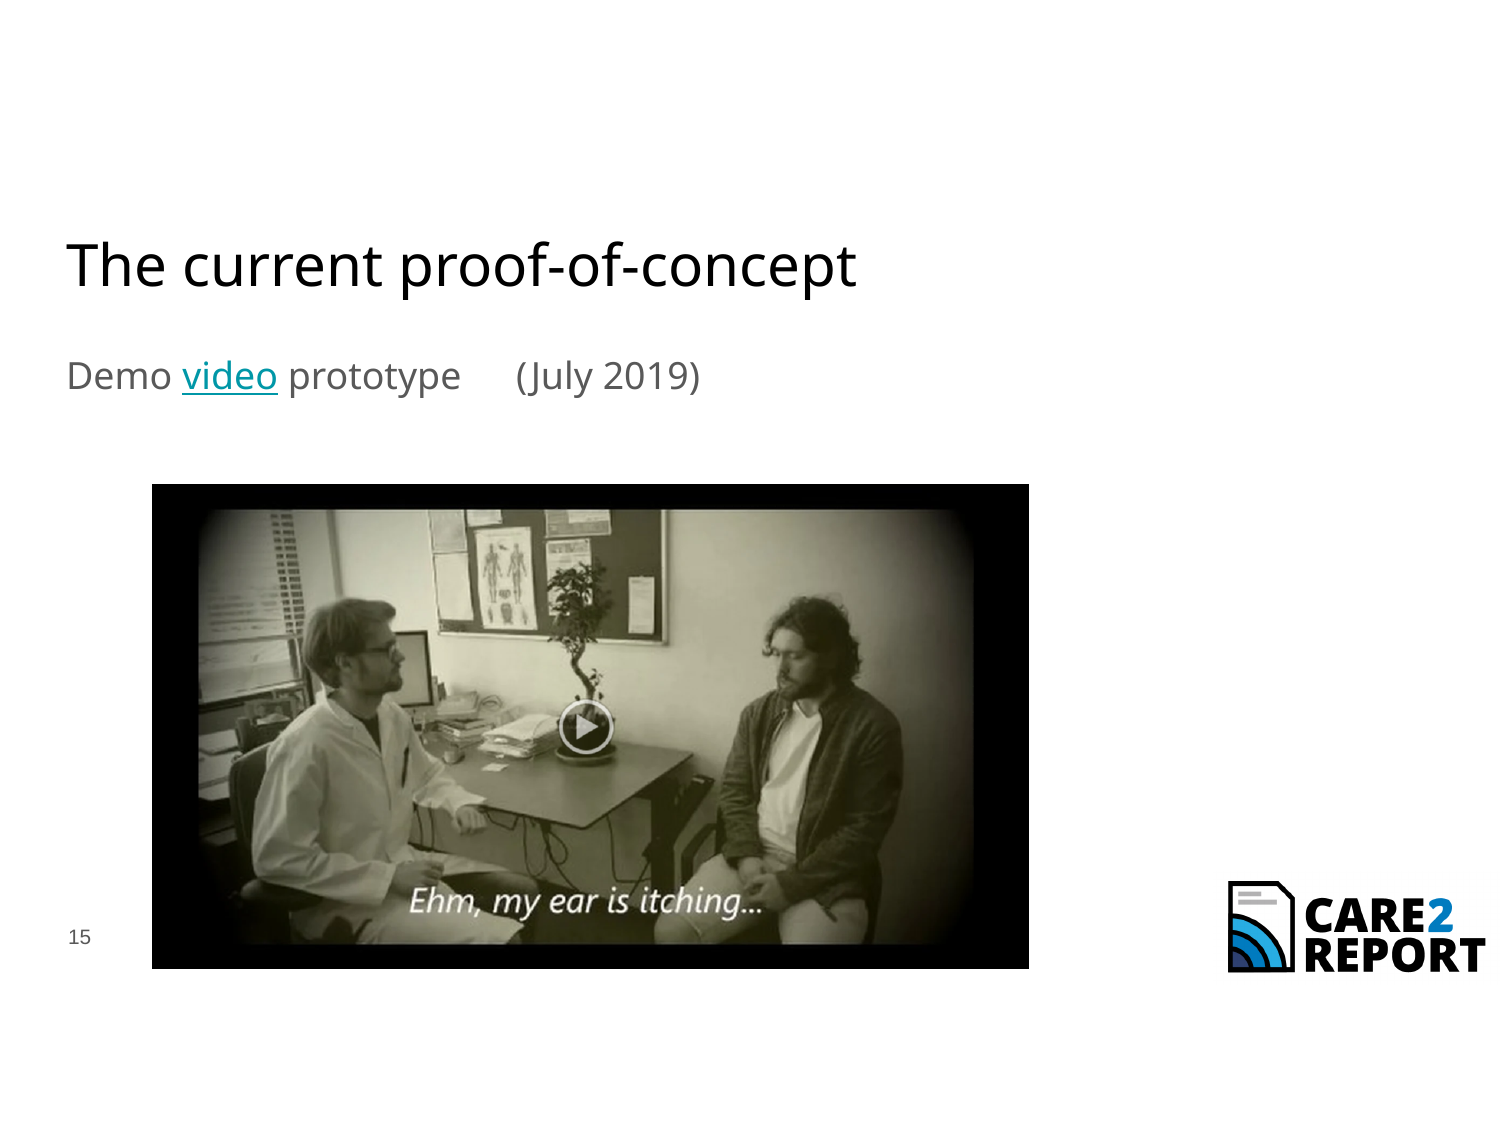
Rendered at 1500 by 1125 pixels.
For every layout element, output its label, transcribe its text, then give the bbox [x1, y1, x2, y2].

slide_number 15 [16, 904, 107, 969]
picture [152, 484, 1029, 969]
picture [1213, 871, 1500, 985]
list Demo video prototype (July 2019) [51, 329, 1449, 891]
title The current proof-of-concept [51, 213, 1449, 308]
